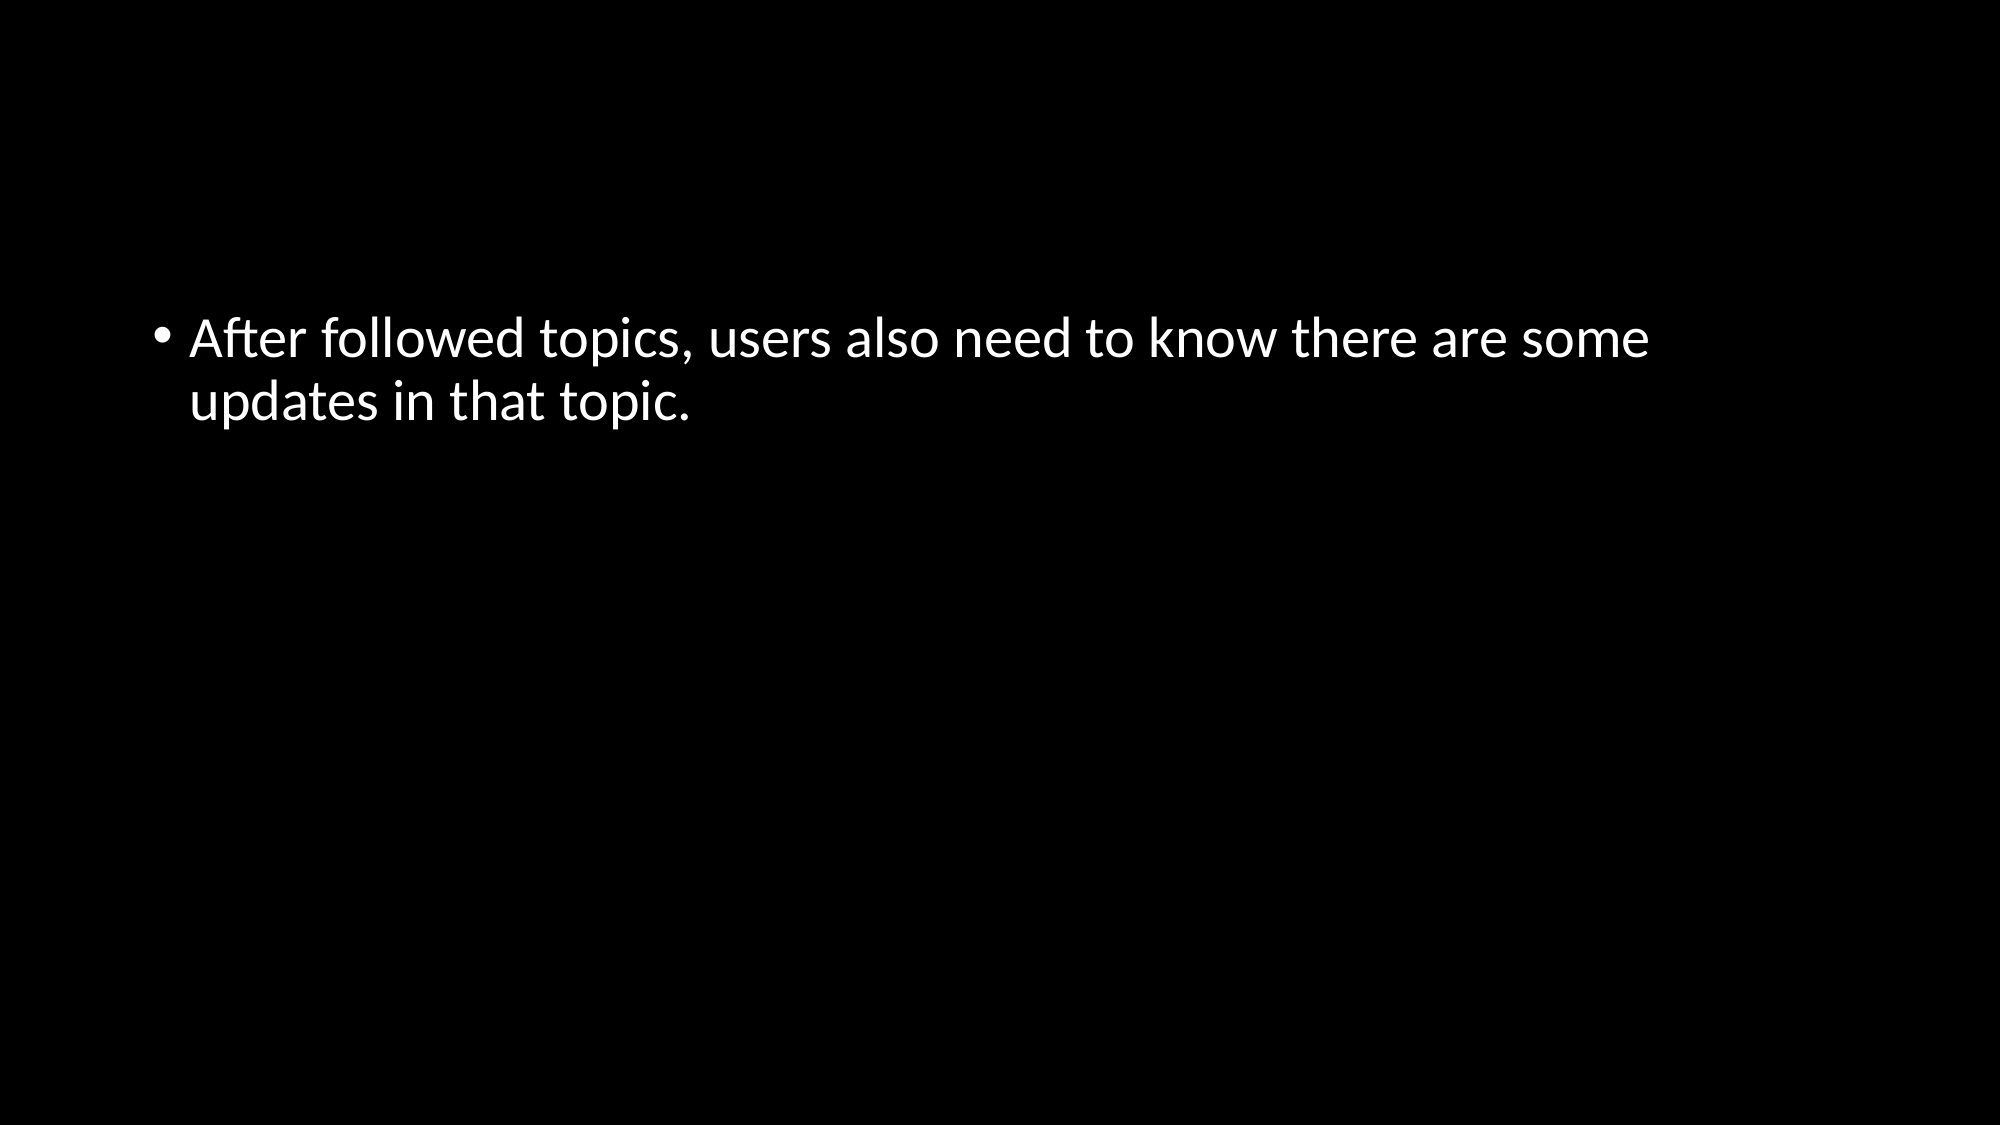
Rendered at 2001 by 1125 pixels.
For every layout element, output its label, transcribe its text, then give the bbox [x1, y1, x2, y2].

list After followed topics, users also need to know there are some updates in that topic. [137, 299, 1863, 1014]
